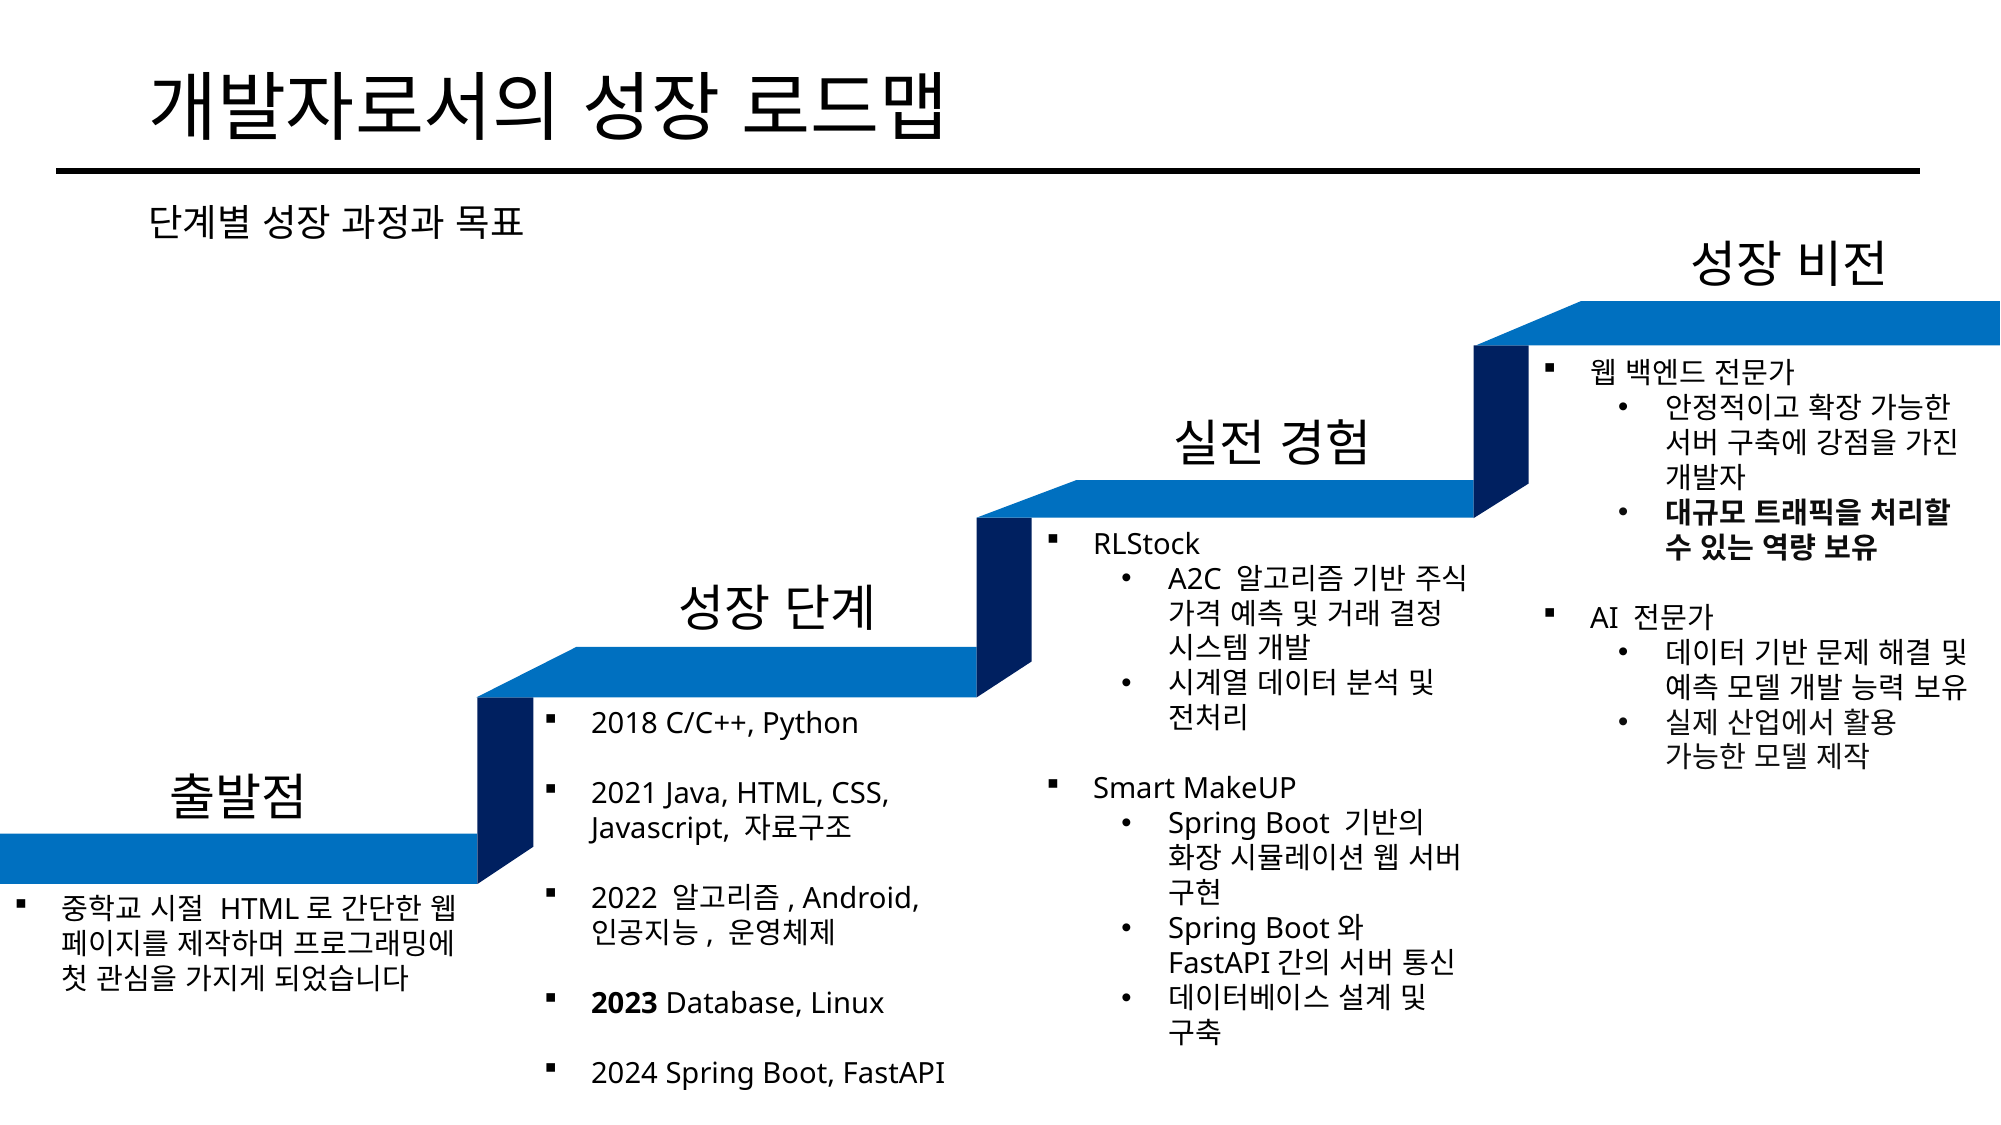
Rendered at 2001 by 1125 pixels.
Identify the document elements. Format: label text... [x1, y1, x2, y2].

text_box 출발점 [0, 757, 475, 832]
text_box 단계별 성장 과정과 목표 [133, 191, 636, 252]
text_box [475, 698, 535, 887]
text_box 실전 경험 [1071, 403, 1472, 479]
text_box 성장 비전 [1578, 225, 2000, 300]
text_box [1475, 299, 2000, 347]
text_box RLStock A2C 알고리즘 기반 주식 가격 예측 및 거래 결정 시스템 개발 시계열 데이터 분석 및 전처리 Smart MakeUP Spring Boot 기반의 화장 시뮬레이션 웹 서버 구현 Spring Boot와 FastAPI간의 서버 통신 데이터베이스 설계 및 구축 [1031, 517, 1496, 1092]
text_box 중학교 시절 HTML로 간단한 웹 페이지를 제작하며 프로그래밍에 첫 관심을 가지게 되었습니다 [0, 885, 480, 1003]
text_box 2018 C/C++, Python 2021 Java, HTML, CSS, Javascript, 자료구조 2022 알고리즘, Android, 인공지능, 운영체제 2023 Database, Linux 2024 Spring Boot, FastAPI [529, 697, 1010, 1097]
text_box [975, 516, 1034, 701]
text_box 웹 백엔드 전문가 안정적이고 확장 가능한 서버 구축에 강점을 가진 개발자 대규모 트래픽을 처리할 수 있는 역량 보유 AI 전문가 데이터 기반 문제 해결 및 예측 모델 개발 능력 보유 실제 산업에서 활용 가능한 모델 제작 [1528, 347, 2000, 782]
text_box 성장 단계 [578, 569, 975, 644]
text_box [0, 832, 475, 886]
text_box [1472, 343, 1531, 521]
text_box 개발자로서의 성장 로드맵 [133, 51, 965, 157]
text_box [475, 645, 975, 700]
text_box [976, 478, 1472, 520]
